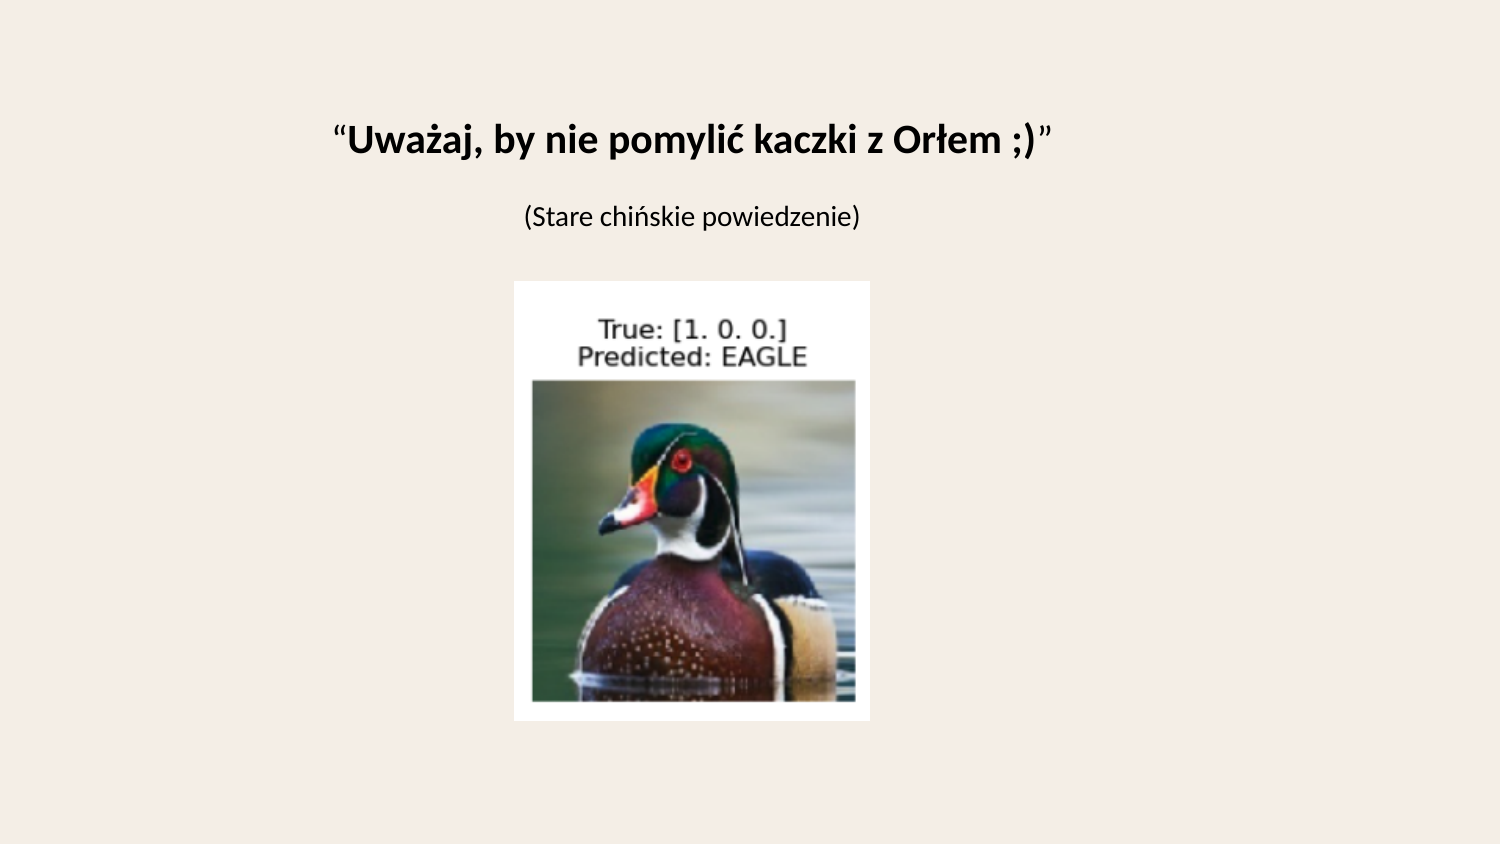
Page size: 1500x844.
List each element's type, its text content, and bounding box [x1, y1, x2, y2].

picture [514, 281, 870, 722]
text_box “Uważaj, by nie pomylić kaczki z Orłem ;)” (Stare chińskie powiedzenie) [298, 96, 1086, 257]
